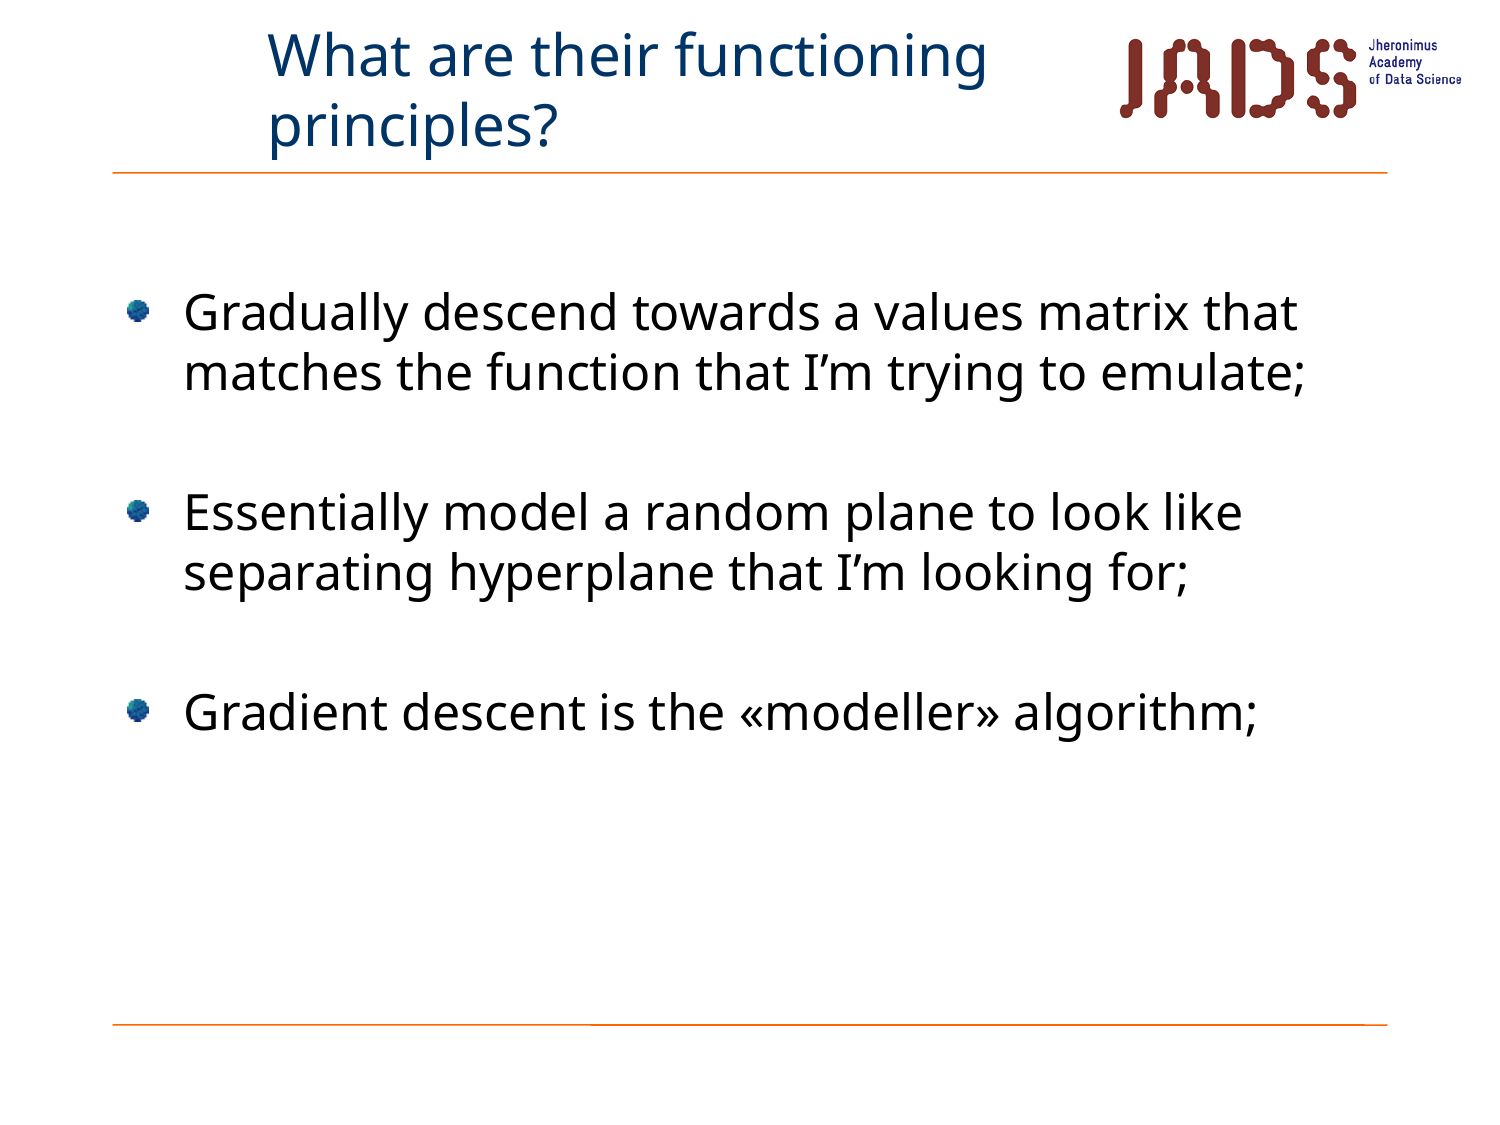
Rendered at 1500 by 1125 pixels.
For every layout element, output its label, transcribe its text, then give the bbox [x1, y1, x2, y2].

list Gradually descend towards a values matrix that matches the function that I’m trying to emulate; Essentially model a random plane to look like separating hyperplane that I’m looking for; Gradient descent is the «modeller» algorithm; [112, 203, 1388, 988]
title What are their functioning principles? [252, 19, 1185, 157]
picture [127, 699, 149, 722]
picture [1080, 0, 1500, 157]
picture [127, 300, 149, 322]
picture [127, 500, 149, 522]
